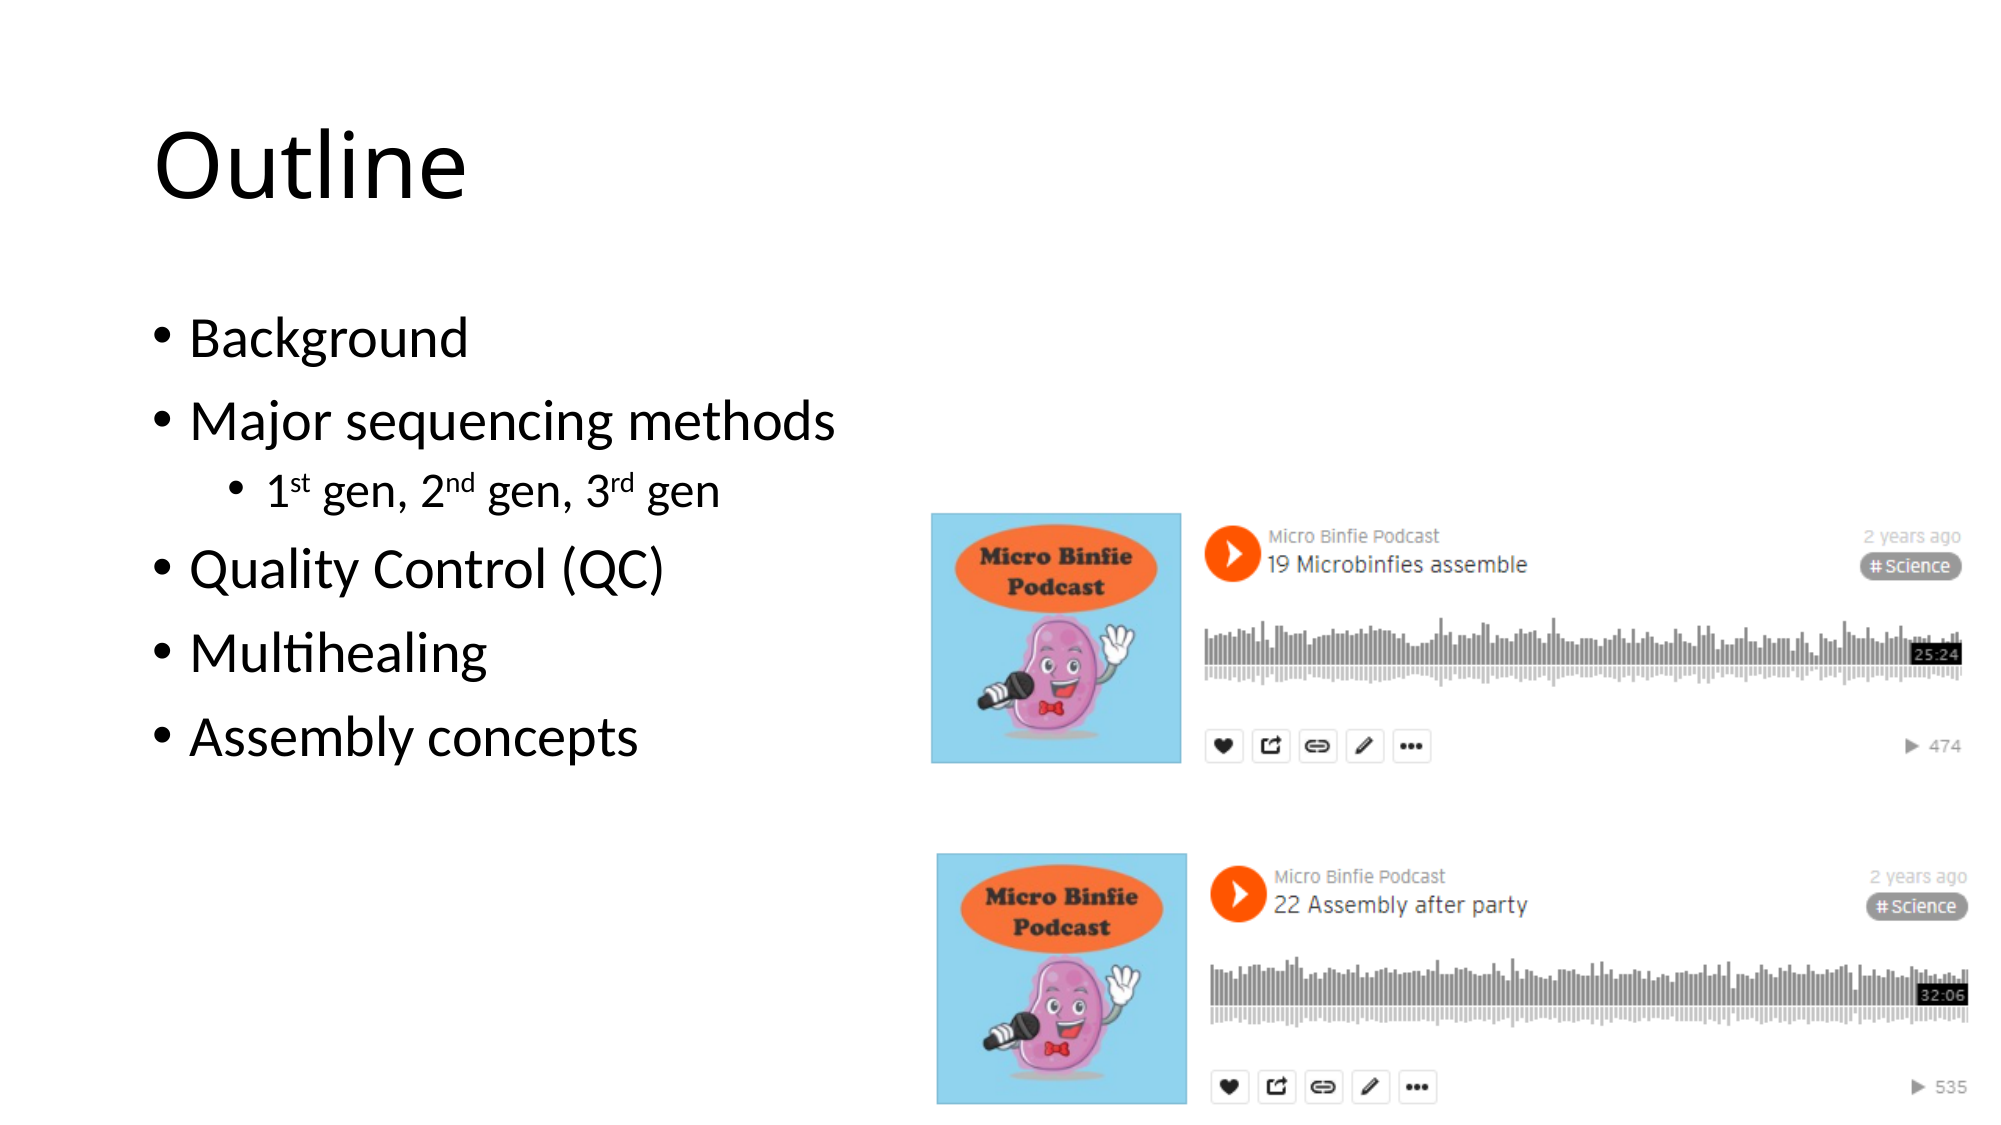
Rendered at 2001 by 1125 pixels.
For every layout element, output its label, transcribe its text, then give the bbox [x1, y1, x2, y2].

title Outline [137, 59, 1863, 278]
picture [926, 841, 1984, 1114]
picture [922, 504, 1984, 774]
list Background Major sequencing methods 1st gen, 2nd gen, 3rd gen Quality Control (QC) Multihealing Assembly concepts [137, 299, 1863, 1014]
